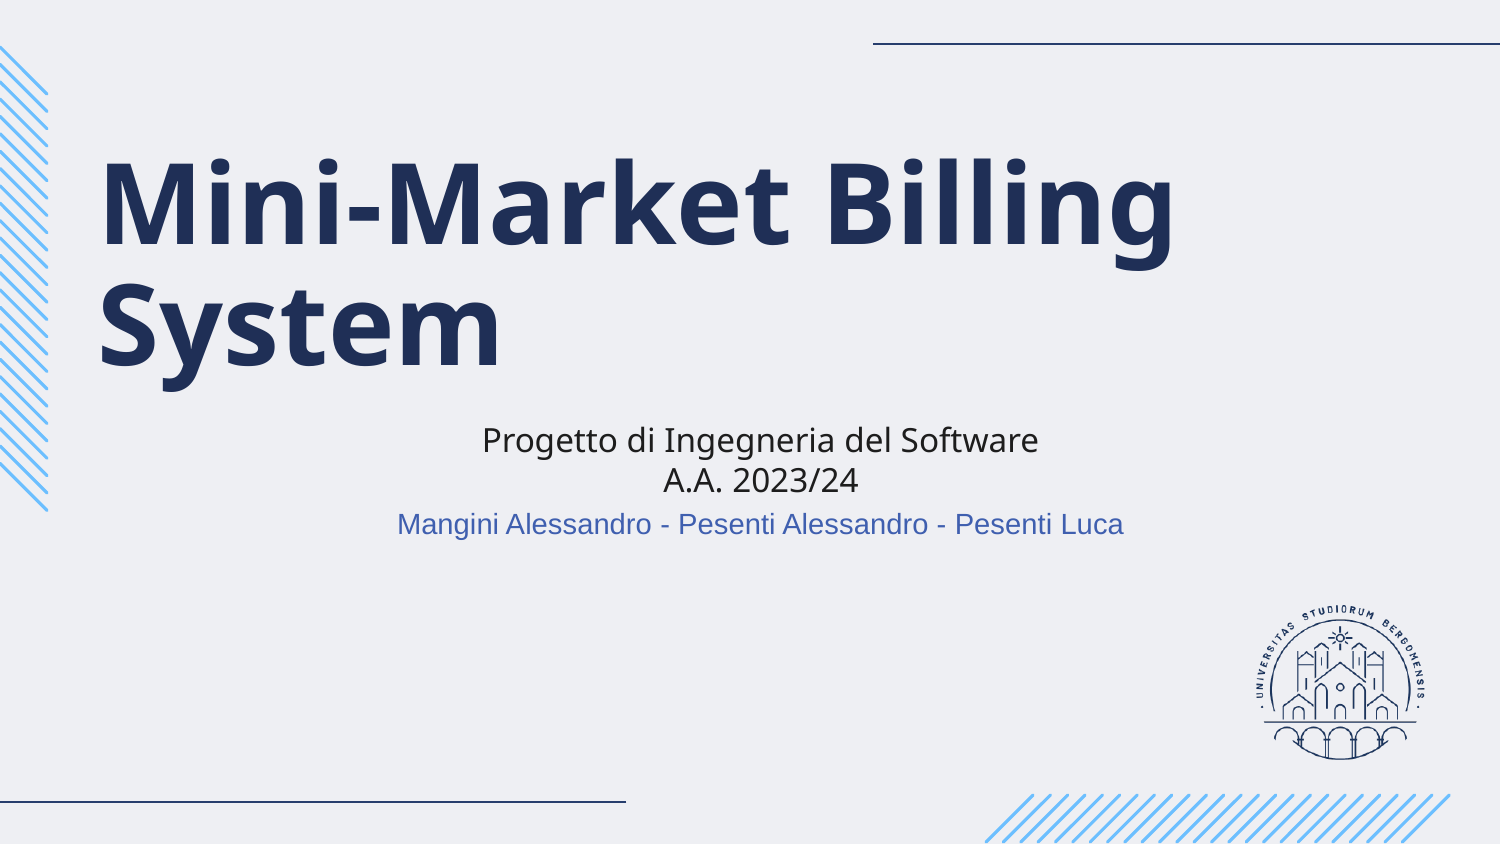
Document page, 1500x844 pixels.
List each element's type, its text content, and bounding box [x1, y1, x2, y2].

title Mini-Market Billing System [82, 249, 1440, 405]
subtitle Progetto di Ingegneria del Software A.A. 2023/24 [388, 404, 1134, 498]
picture [1256, 605, 1428, 760]
text_box Mangini Alessandro - Pesenti Alessandro - Pesenti Luca [82, 498, 1440, 548]
